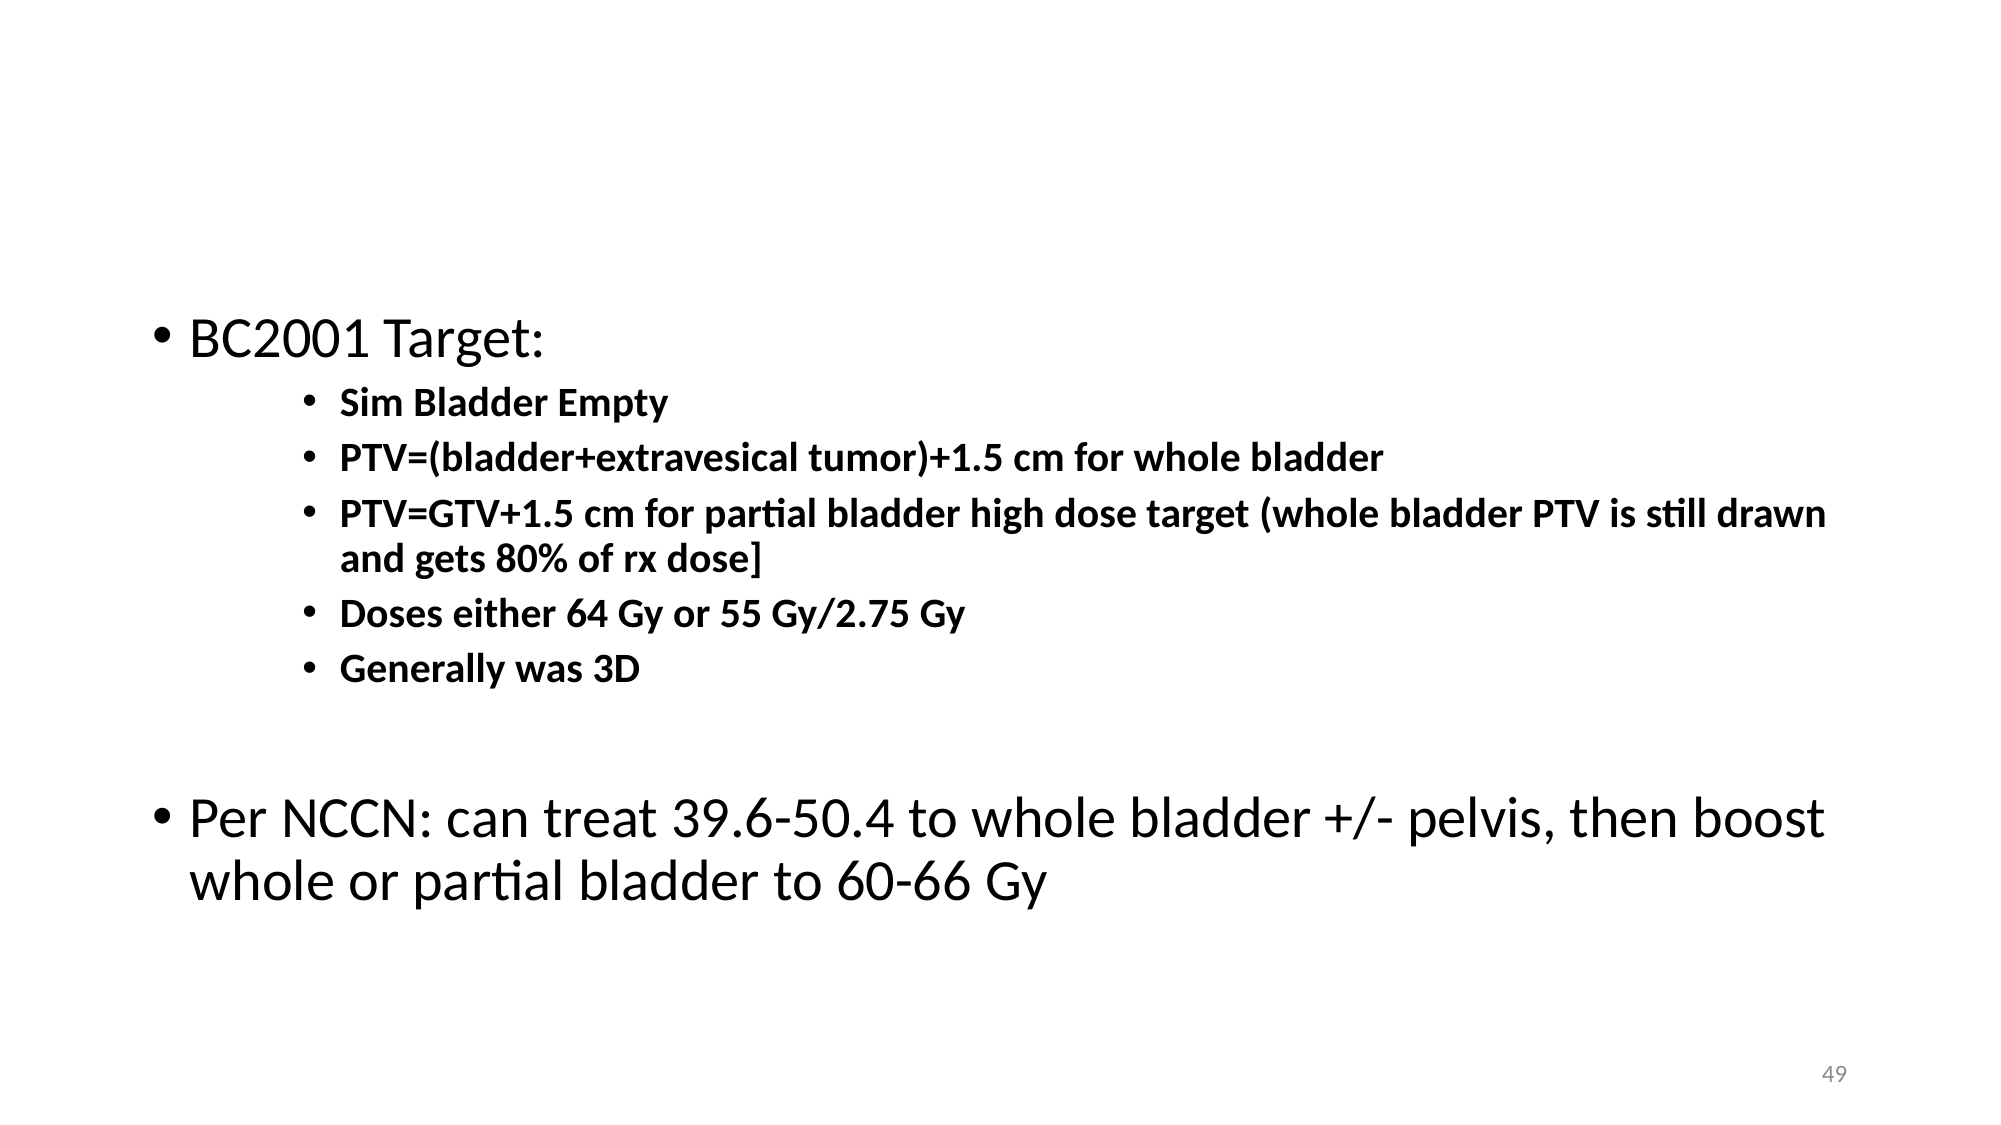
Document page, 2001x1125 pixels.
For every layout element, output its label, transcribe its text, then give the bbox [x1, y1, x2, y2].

slide_number 49 [1412, 1042, 1863, 1103]
list BC2001 Target: Sim Bladder Empty PTV=(bladder+extravesical tumor)+1.5 cm for whole bladder PTV=GTV+1.5 cm for partial bladder high dose target (whole bladder PTV is still drawn and gets 80% of rx dose] Doses either 64 Gy or 55 Gy/2.75 Gy Generally was 3D Per NCCN: can treat 39.6-50.4 to whole bladder +/- pelvis, then boost whole or partial bladder to 60-66 Gy [137, 299, 1863, 1014]
